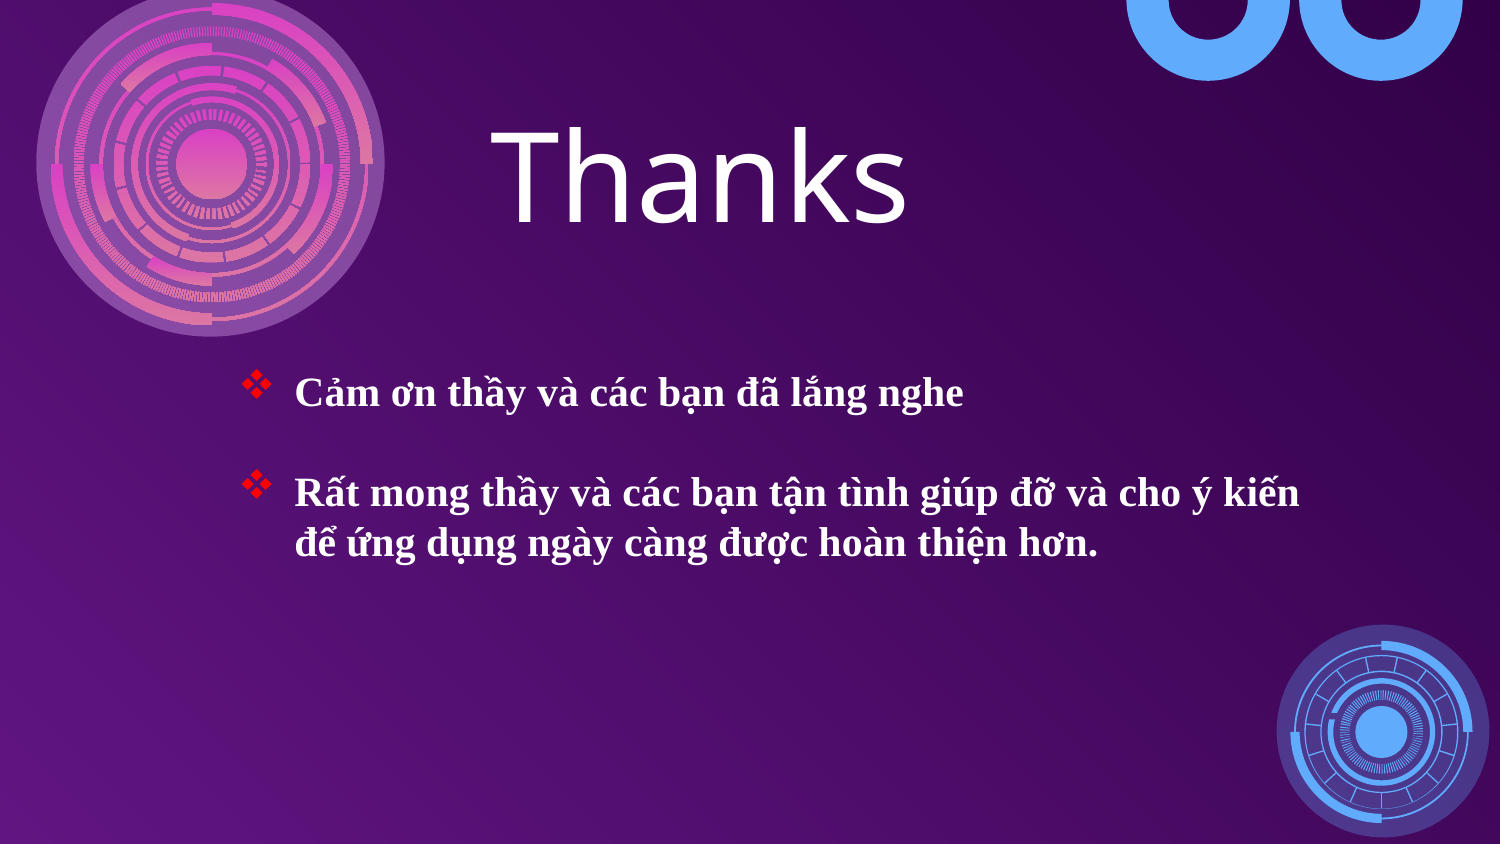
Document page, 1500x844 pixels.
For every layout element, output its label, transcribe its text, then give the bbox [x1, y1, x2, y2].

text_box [35, 0, 385, 337]
title Thanks [475, 82, 1065, 317]
text_box Cảm ơn thầy và các bạn đã lắng nghe Rất mong thầy và các bạn tận tình giúp đỡ và cho ý kiến để ứng dụng ngày càng được hoàn thiện hơn. [223, 357, 1341, 622]
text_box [1276, 624, 1490, 838]
